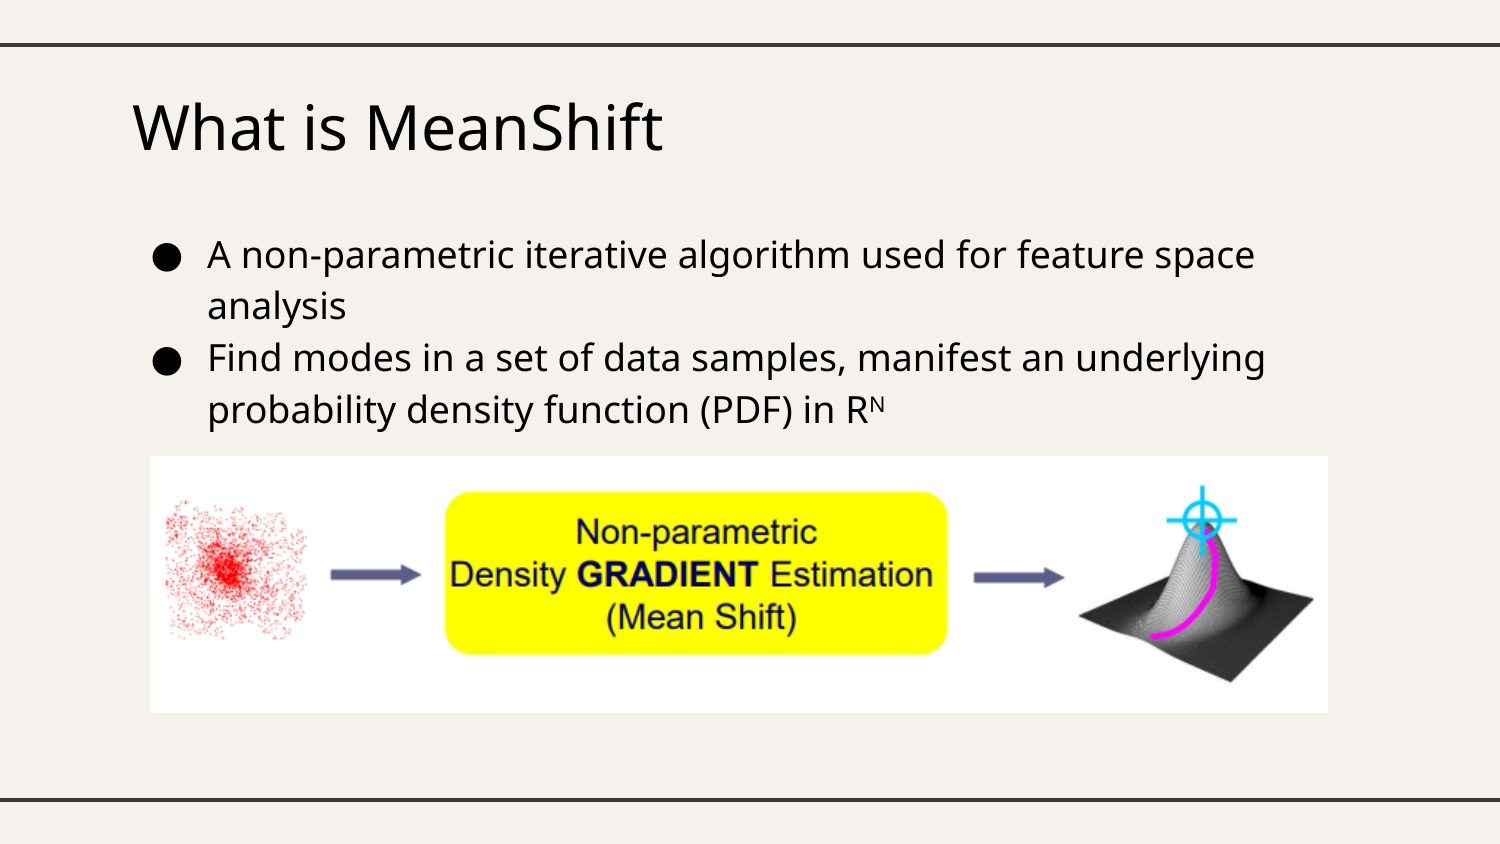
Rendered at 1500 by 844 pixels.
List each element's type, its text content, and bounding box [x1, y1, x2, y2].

title What is MeanShift [116, 72, 1383, 167]
list A non-parametric iterative algorithm used for feature space analysis Find modes in a set of data samples, manifest an underlying probability density function (PDF) in RN [116, 208, 1383, 750]
picture [149, 455, 1329, 713]
